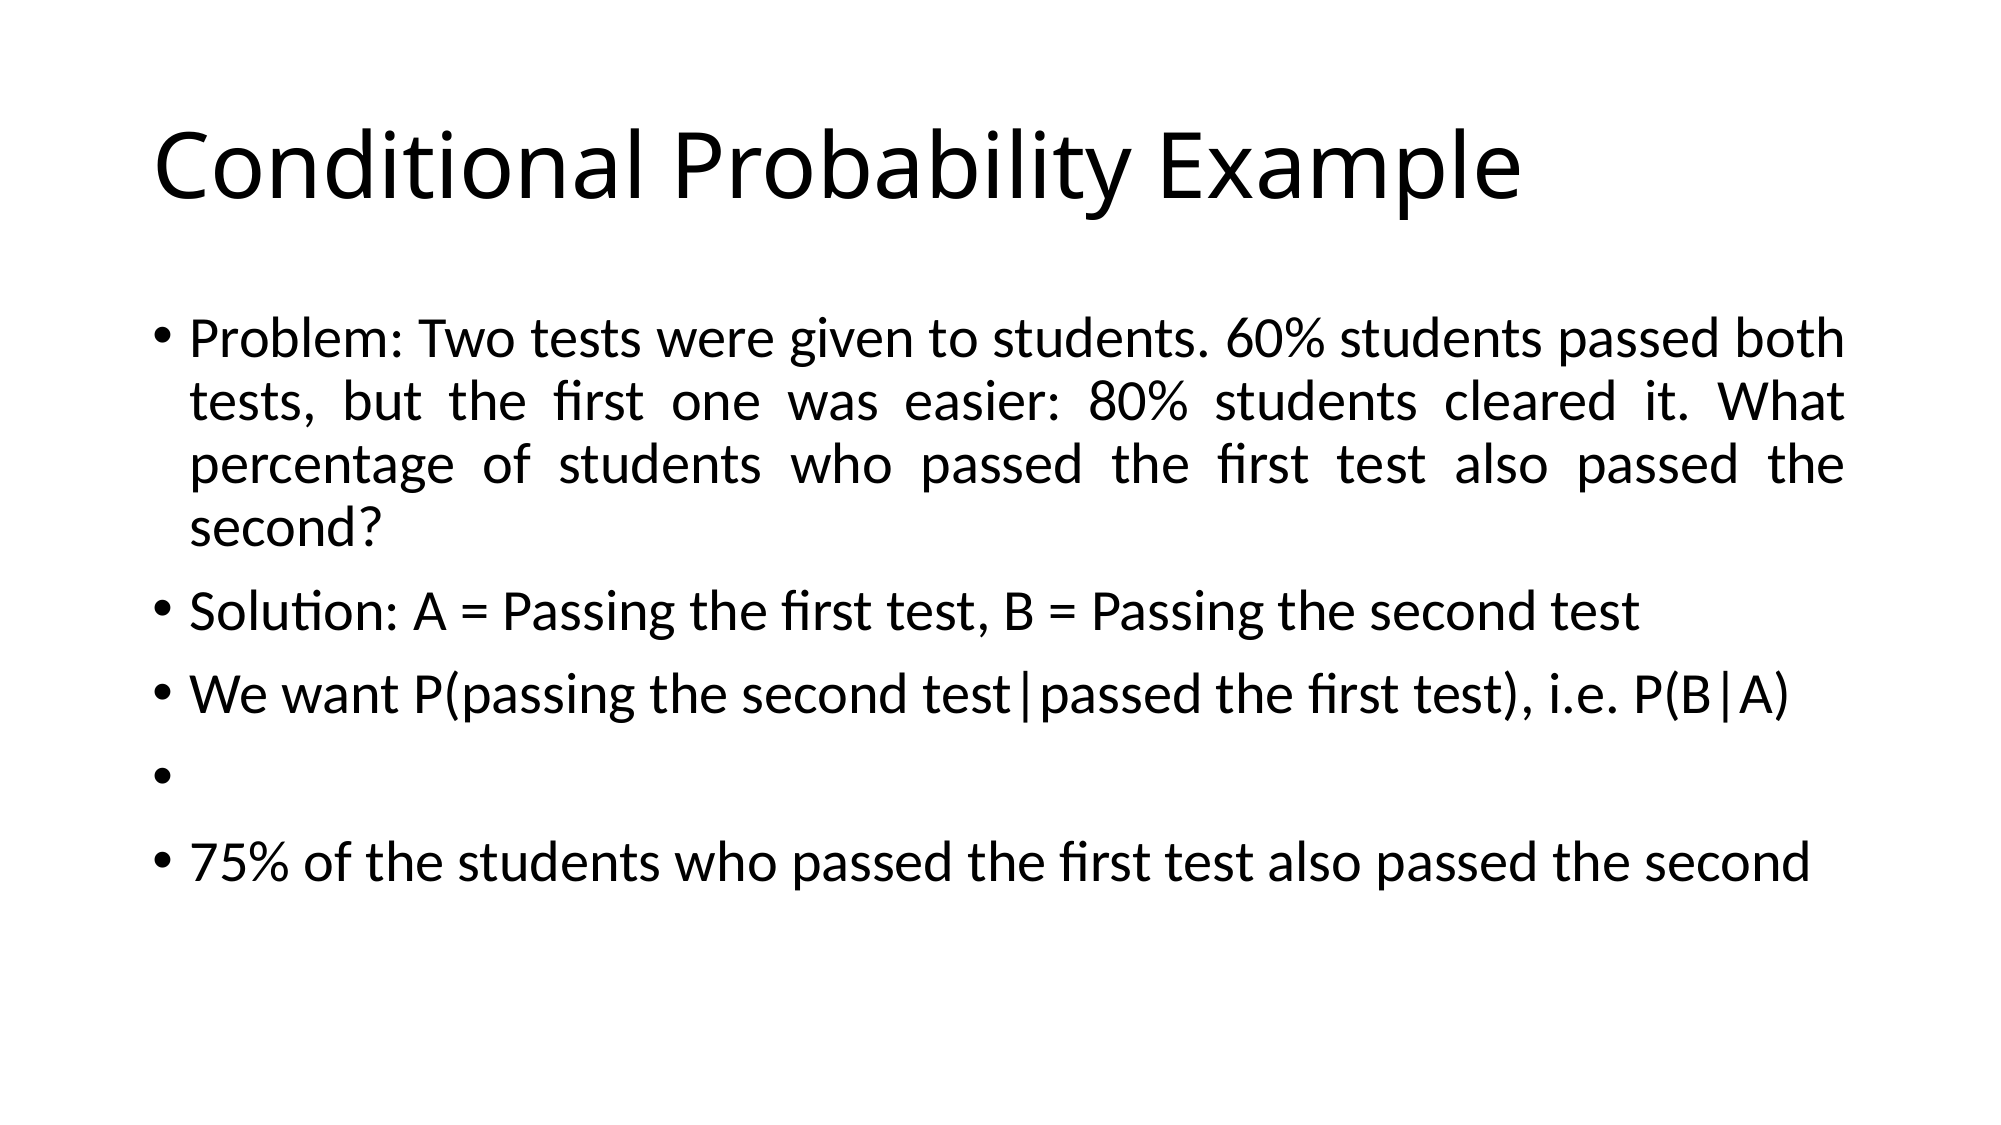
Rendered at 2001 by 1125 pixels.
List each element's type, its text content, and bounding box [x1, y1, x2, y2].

title Conditional Probability Example [137, 59, 1863, 278]
